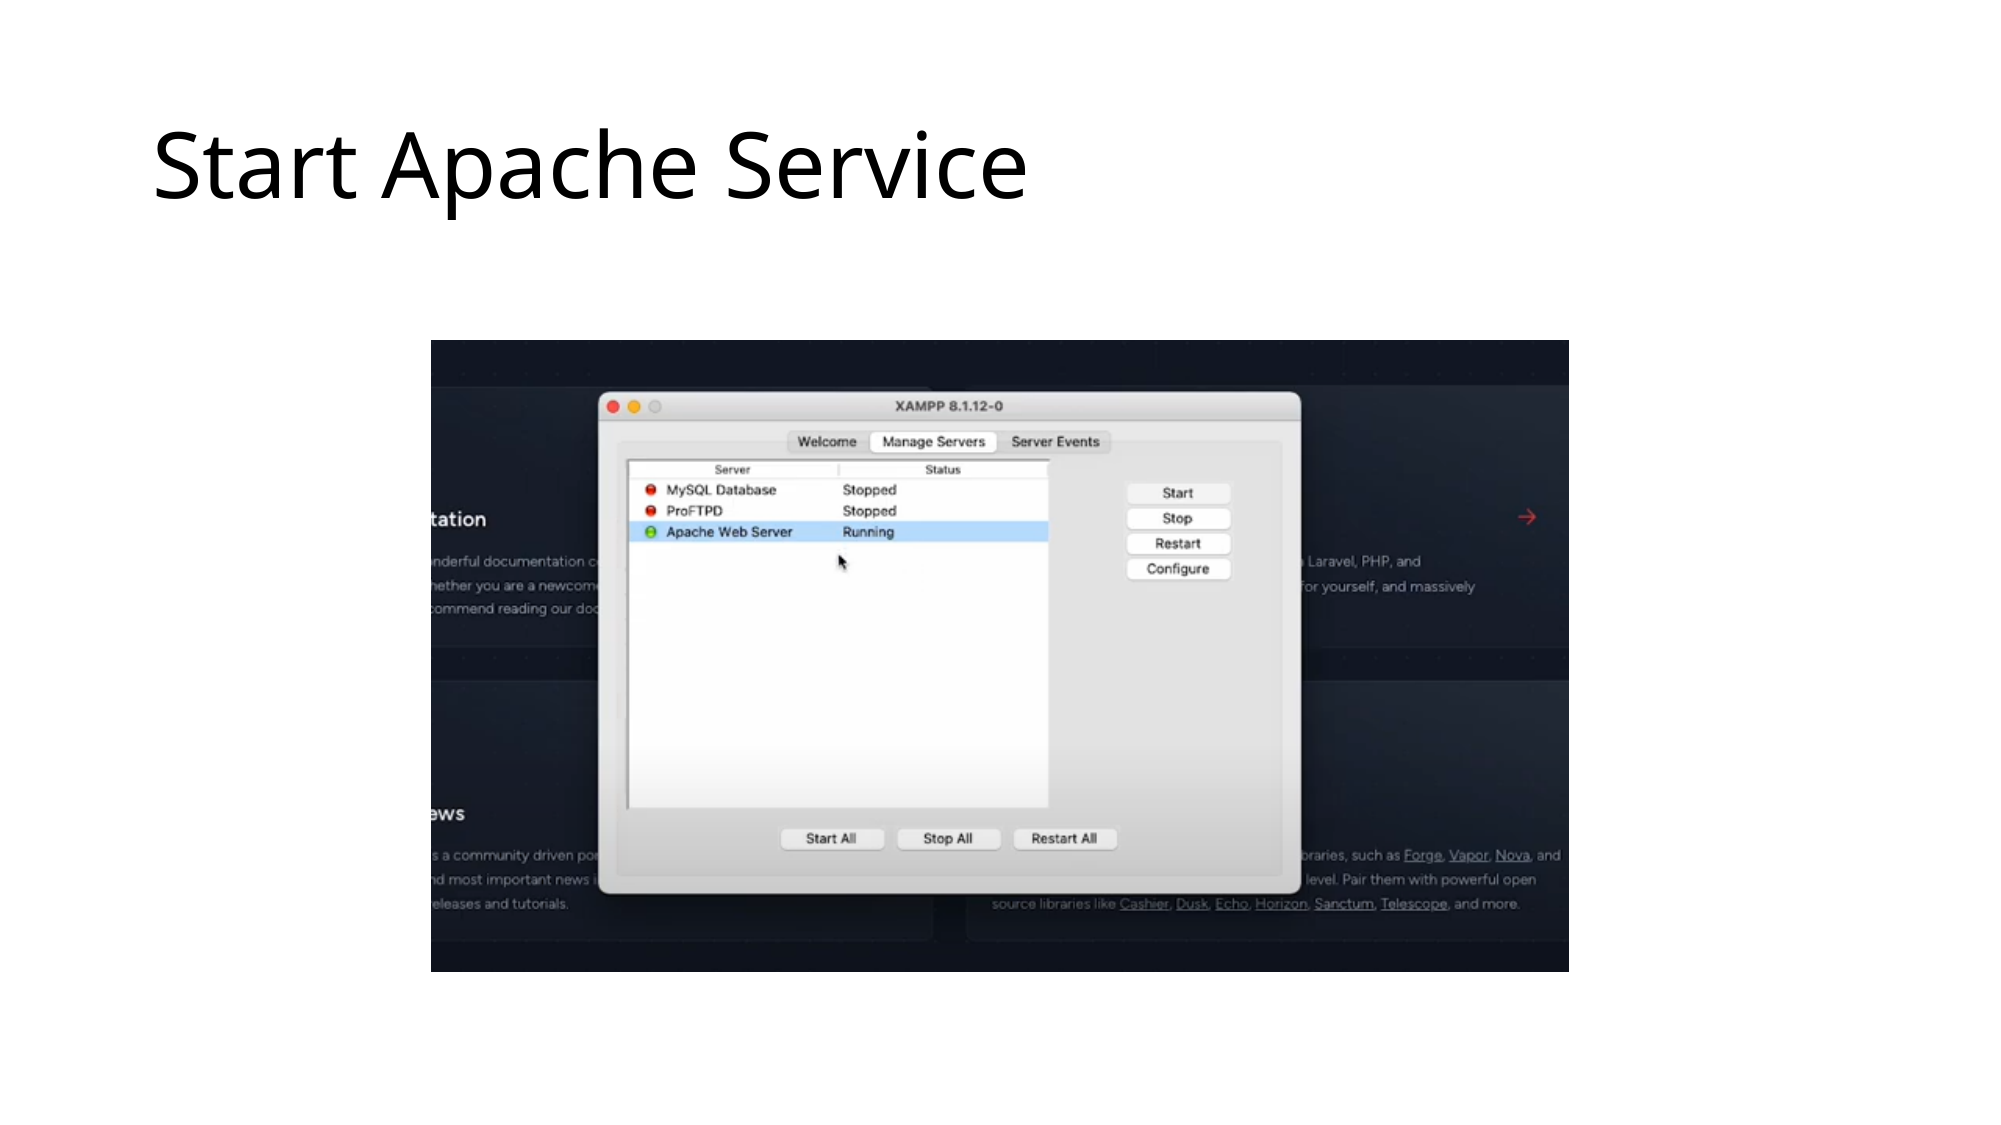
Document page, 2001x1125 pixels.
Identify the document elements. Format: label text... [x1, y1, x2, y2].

title Start Apache Service [137, 59, 1863, 278]
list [431, 340, 1569, 973]
